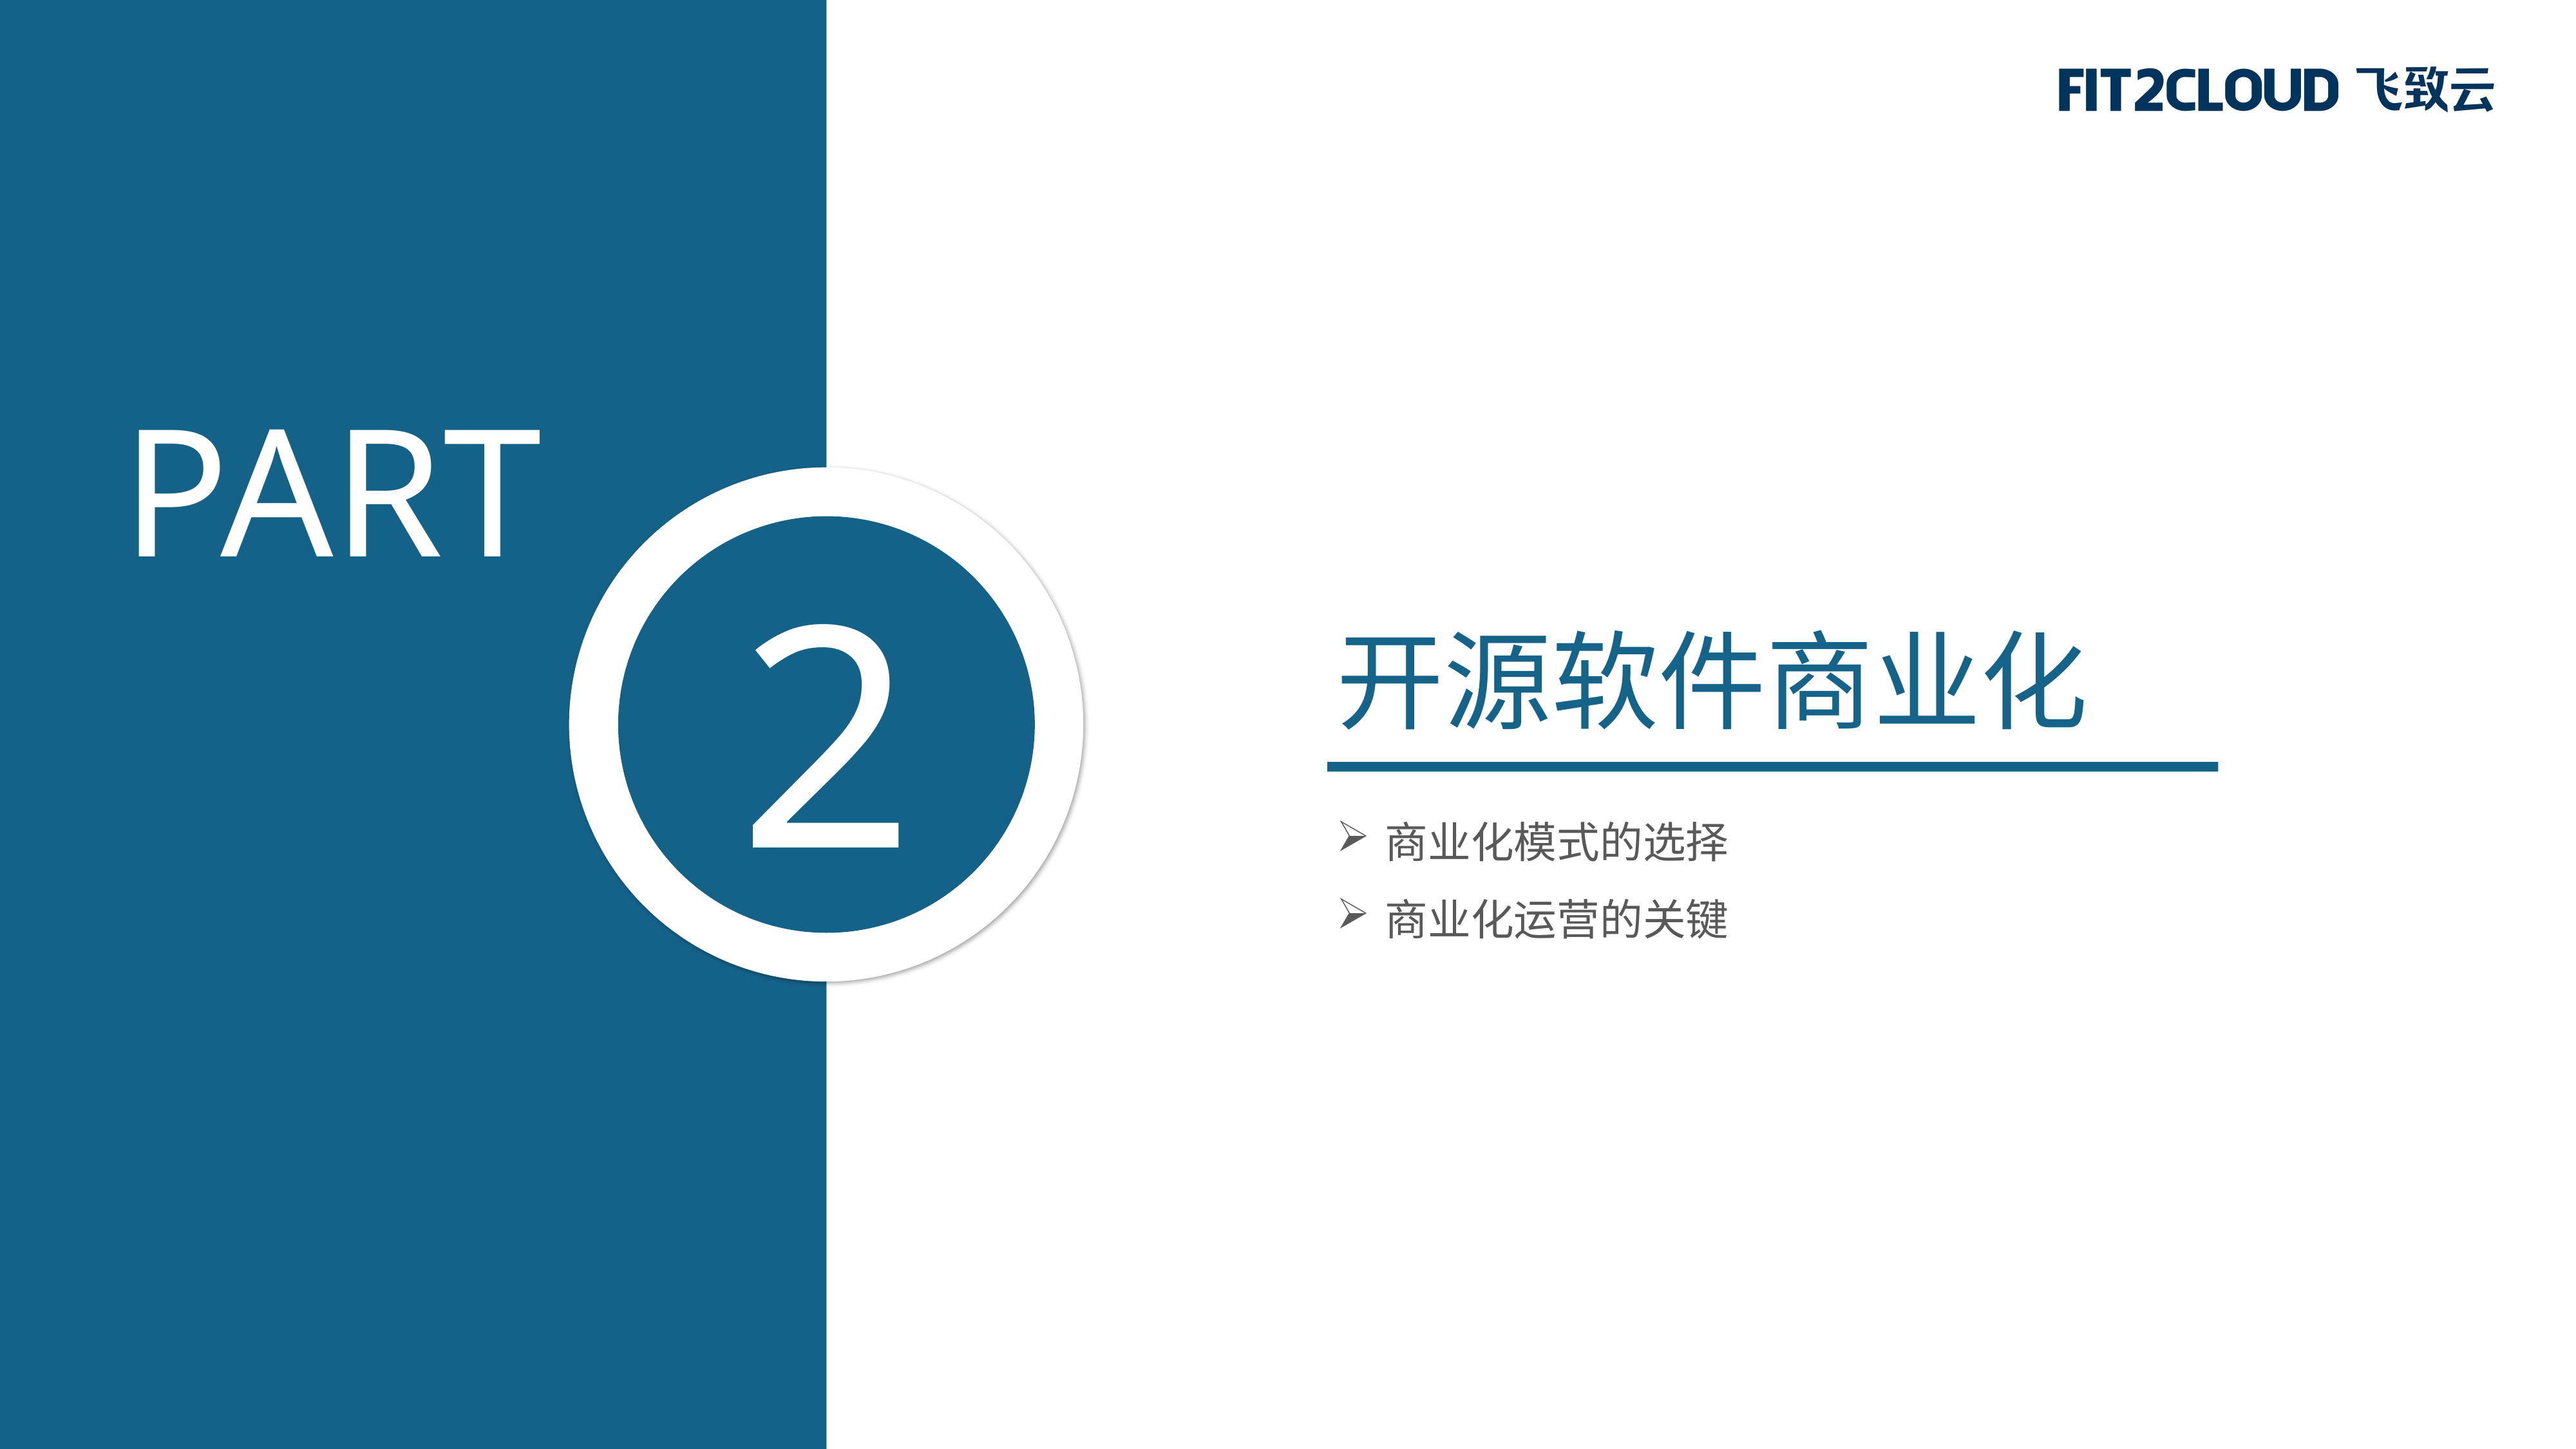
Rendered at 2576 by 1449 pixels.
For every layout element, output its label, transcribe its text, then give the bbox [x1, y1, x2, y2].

text_box [0, 0, 827, 1449]
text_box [569, 467, 1084, 982]
text_box [1327, 761, 2219, 772]
picture [2059, 66, 2494, 113]
text_box 开源软件商业化 [1327, 609, 2219, 748]
text_box PART [112, 375, 552, 597]
text_box 商业化模式的选择 商业化运营的关键 [1327, 784, 1881, 949]
